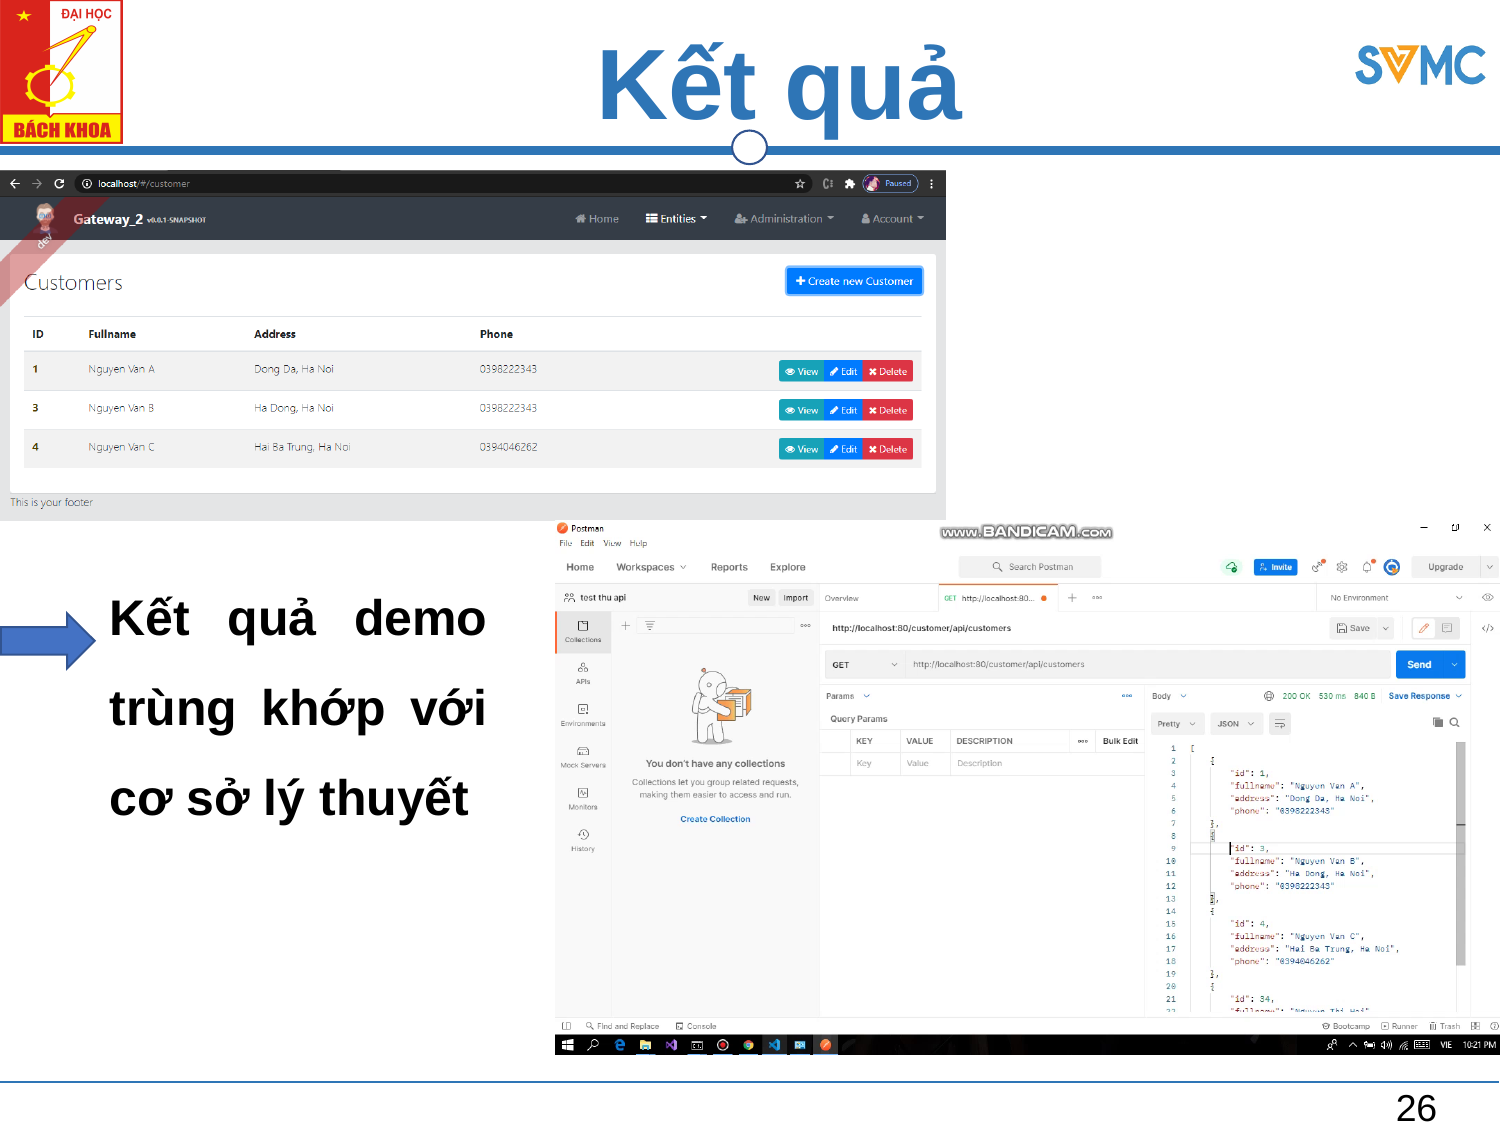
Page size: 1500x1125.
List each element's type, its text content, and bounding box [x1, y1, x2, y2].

picture [0, 170, 1500, 1055]
picture [1343, 3, 1500, 143]
title Kết quả [216, 22, 1342, 149]
picture [0, 0, 123, 144]
slide_number 26 [1373, 1076, 1460, 1125]
text_box [0, 610, 97, 671]
text_box Kết quả demo trùng khớp với cơ sở lý thuyết [94, 548, 502, 833]
